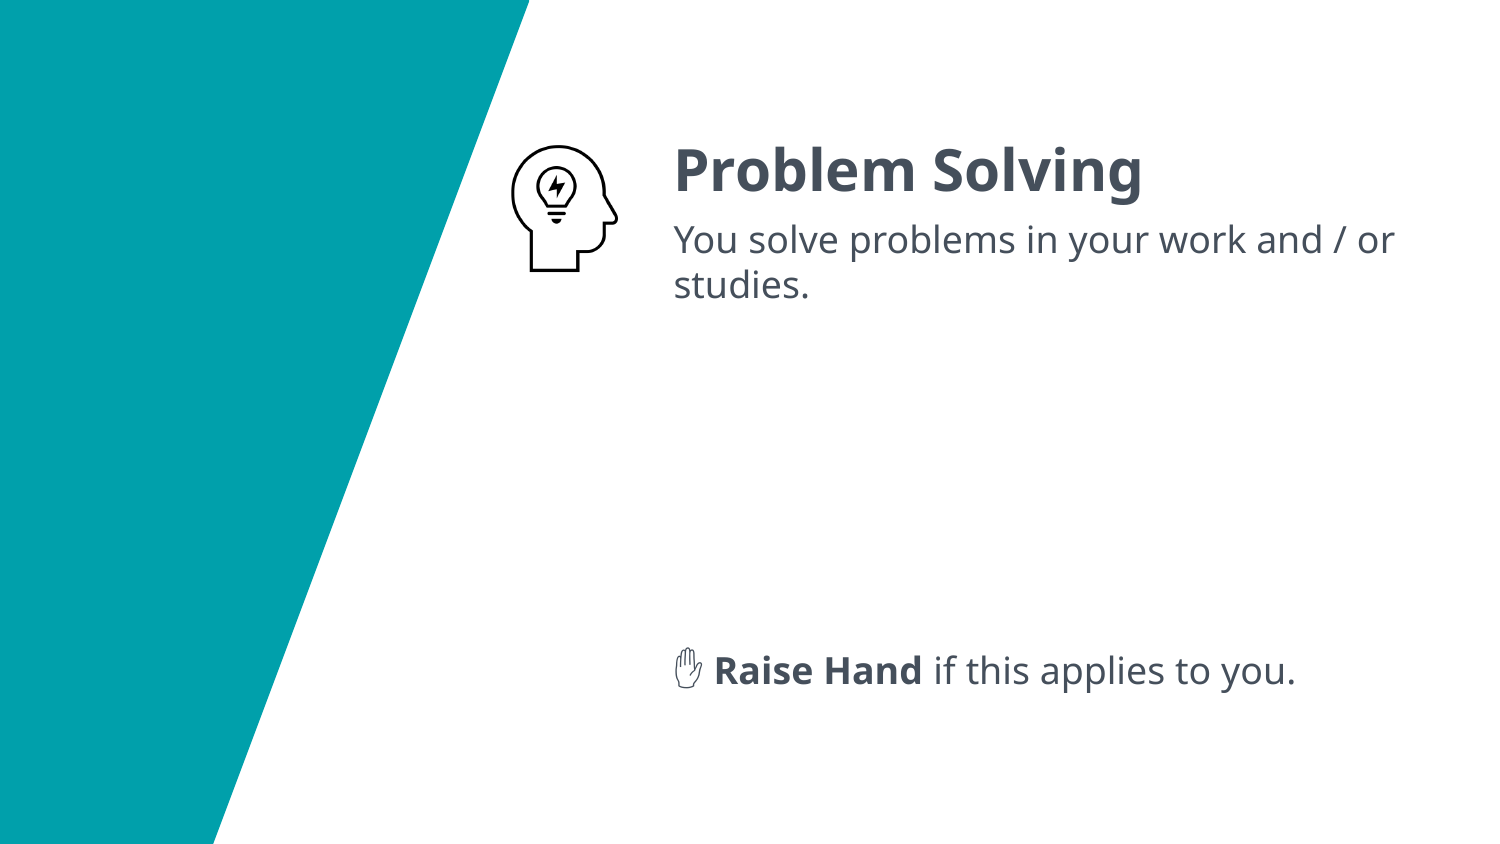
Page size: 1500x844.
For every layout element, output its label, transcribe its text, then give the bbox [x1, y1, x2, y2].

list Problem Solving You solve problems in your work and / or studies. [639, 118, 1429, 481]
text_box ✋ Raise Hand if this applies to you. [639, 632, 1429, 726]
picture [489, 136, 640, 287]
